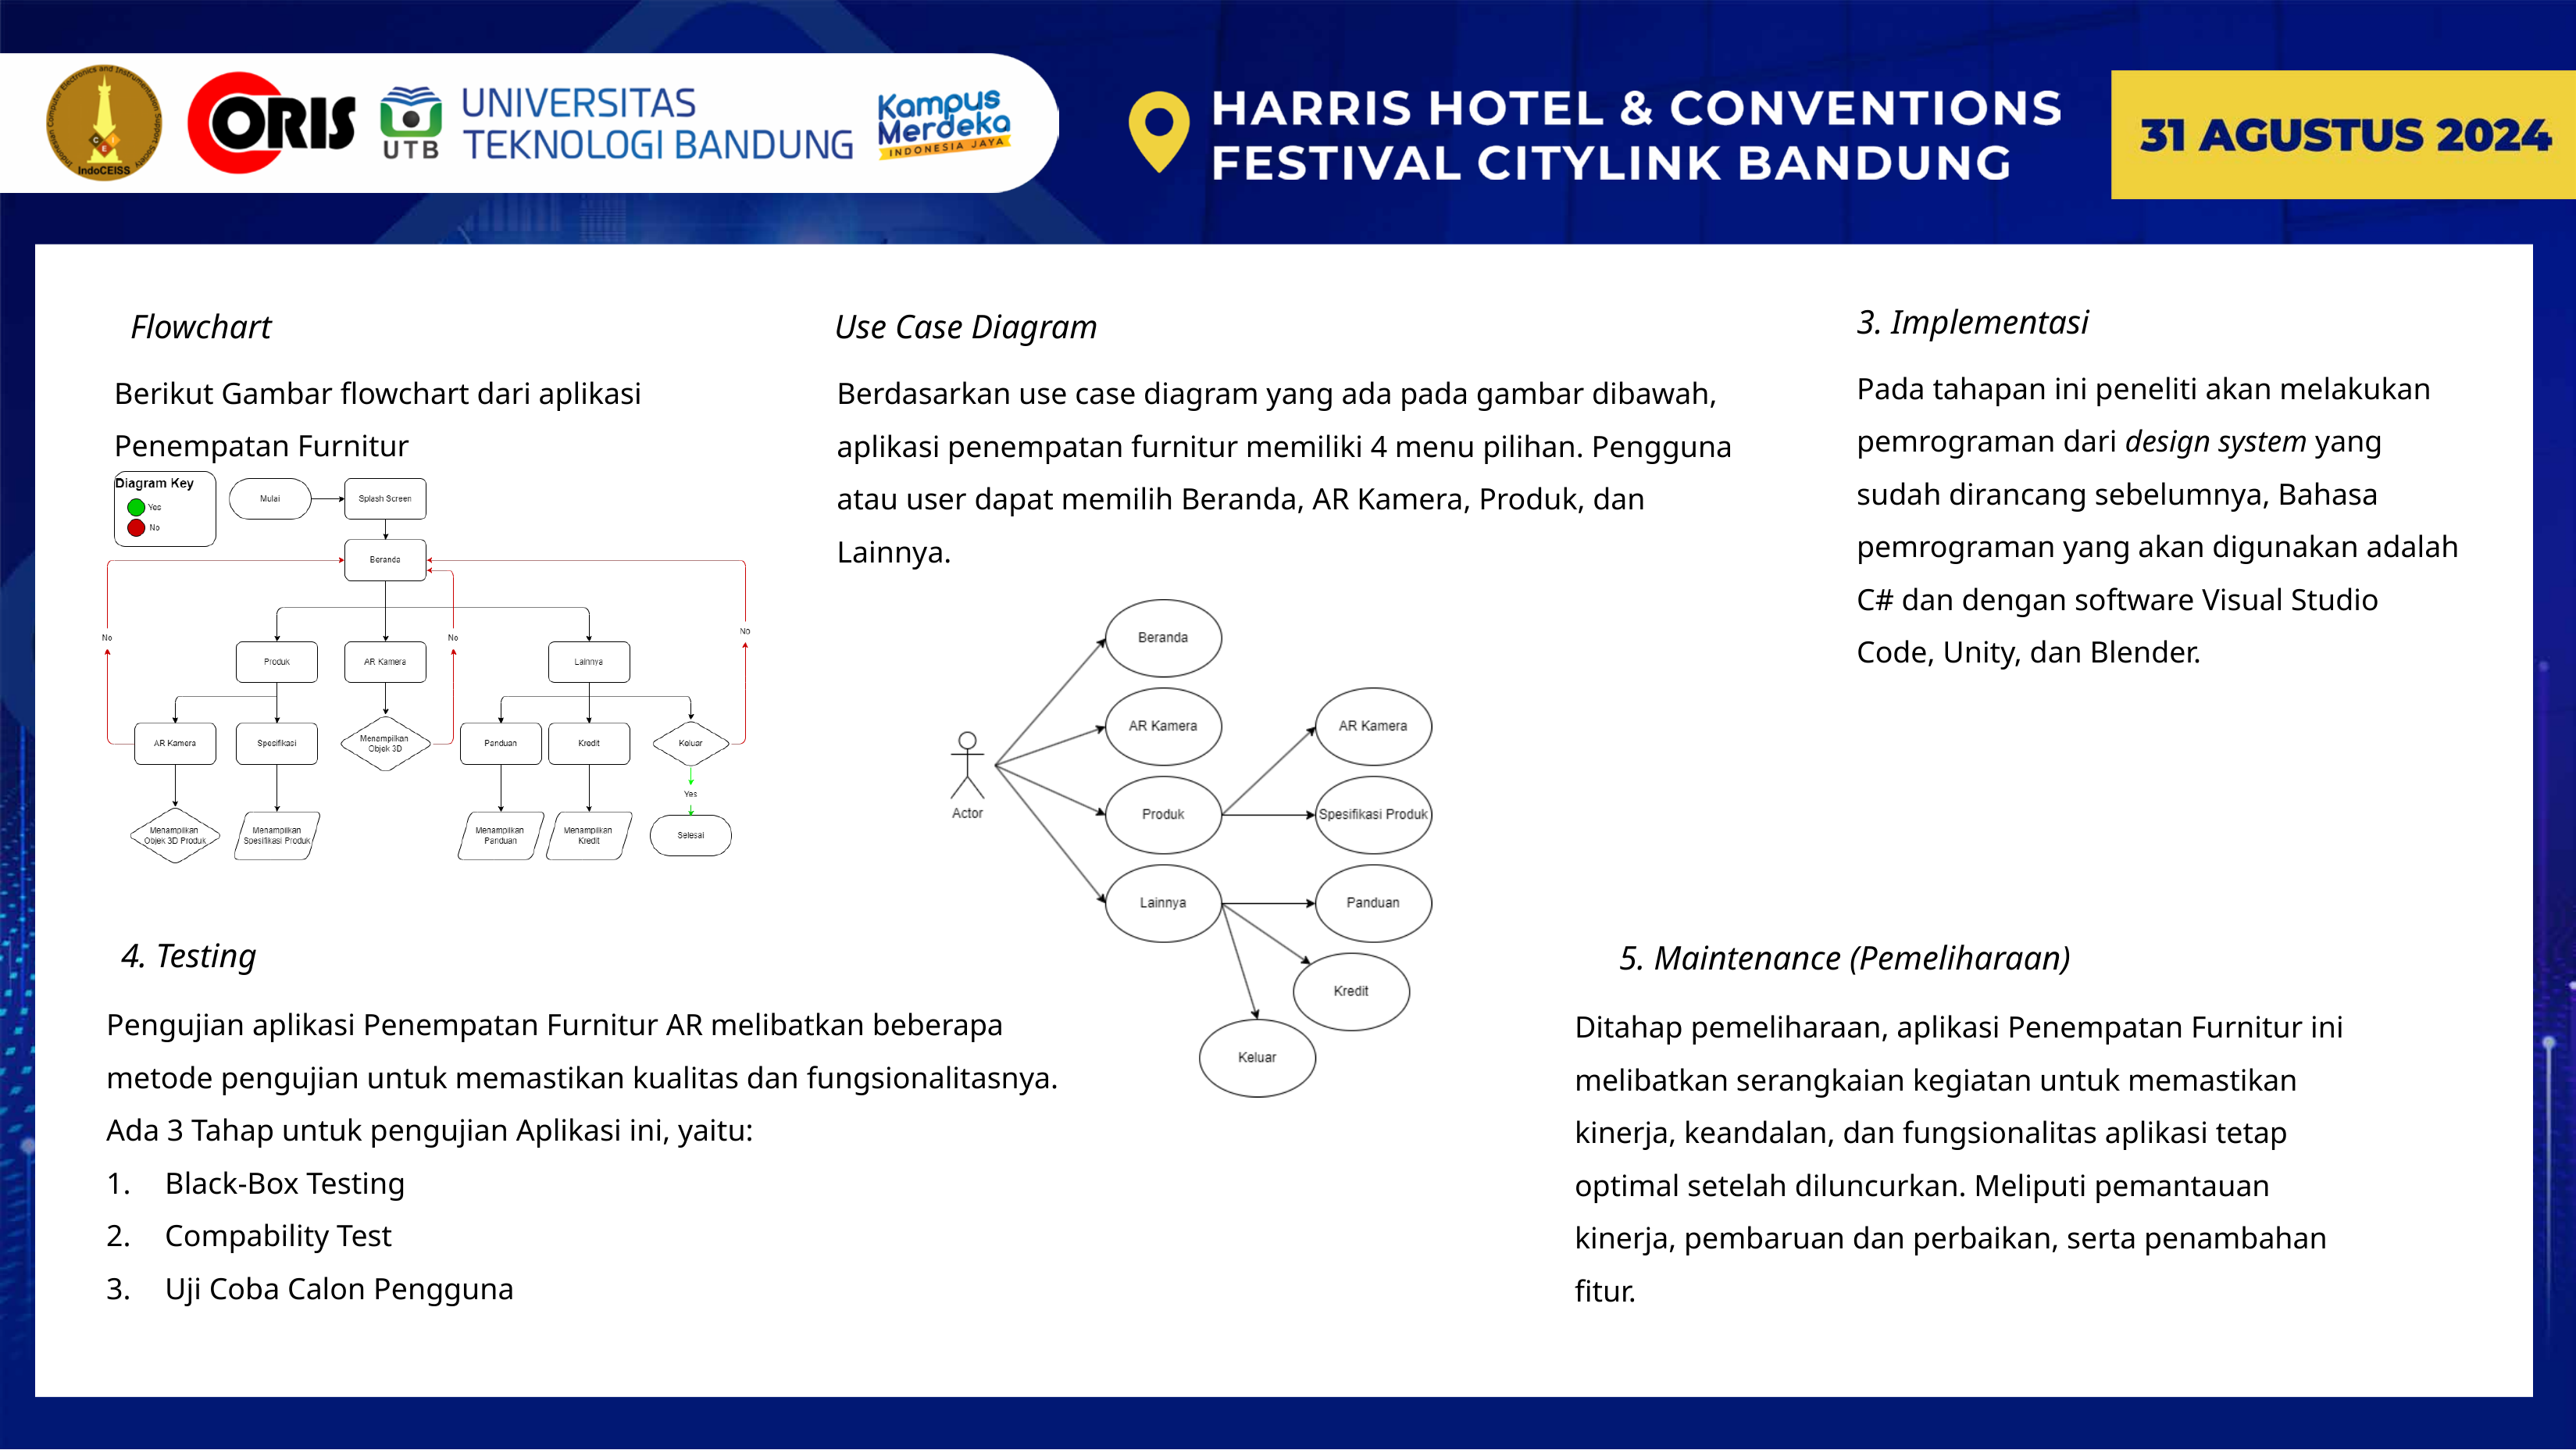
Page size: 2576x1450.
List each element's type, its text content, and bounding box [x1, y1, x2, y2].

text_box Berikut Gambar flowchart dari aplikasi Penempatan Furnitur [102, 351, 794, 469]
text_box Pengujian aplikasi Penempatan Furnitur AR melibatkan beberapa metode pengujian untuk memastikan kualitas dan fungsionalitasnya. Ada 3 Tahap untuk pengujian Aplikasi ini, yaitu: Black-Box Testing Compability Test Uji Coba Calon Pengguna [95, 983, 1092, 1312]
text_box 3. Implementasi [1845, 295, 2196, 346]
text_box Berdasarkan use case diagram yang ada pada gambar dibawah, aplikasi penempatan furnitur memiliki 4 menu pilihan. Pengguna atau user dapat memilih Beranda, AR Kamera, Produk, dan Lainnya. [825, 352, 1765, 575]
text_box 4. Testing [109, 929, 269, 980]
text_box Ditahap pemeliharaan, aplikasi Penempatan Furnitur ini melibatkan serangkaian kegiatan untuk memastikan kinerja, keandalan, dan fungsionalitas aplikasi tetap optimal setelah diluncurkan. Meliputi pemantauan kinerja, pembaruan dan perbaikan, serta penambahan fitur. [1563, 985, 2381, 1314]
text_box Use Case Diagram [822, 300, 1265, 352]
picture [0, 0, 2576, 1449]
text_box 5. Maintenance (Pemeliharaan) [1607, 931, 2083, 983]
text_box Pada tahapan ini peneliti akan melakukan pemrograman dari design system yang sudah dirancang sebelumnya, Bahasa pemrograman yang akan digunakan adalah C# dan dengan software Visual Studio Code, Unity, dan Blender. [1845, 346, 2474, 675]
text_box [35, 244, 2533, 1398]
text_box Flowchart [118, 300, 284, 352]
